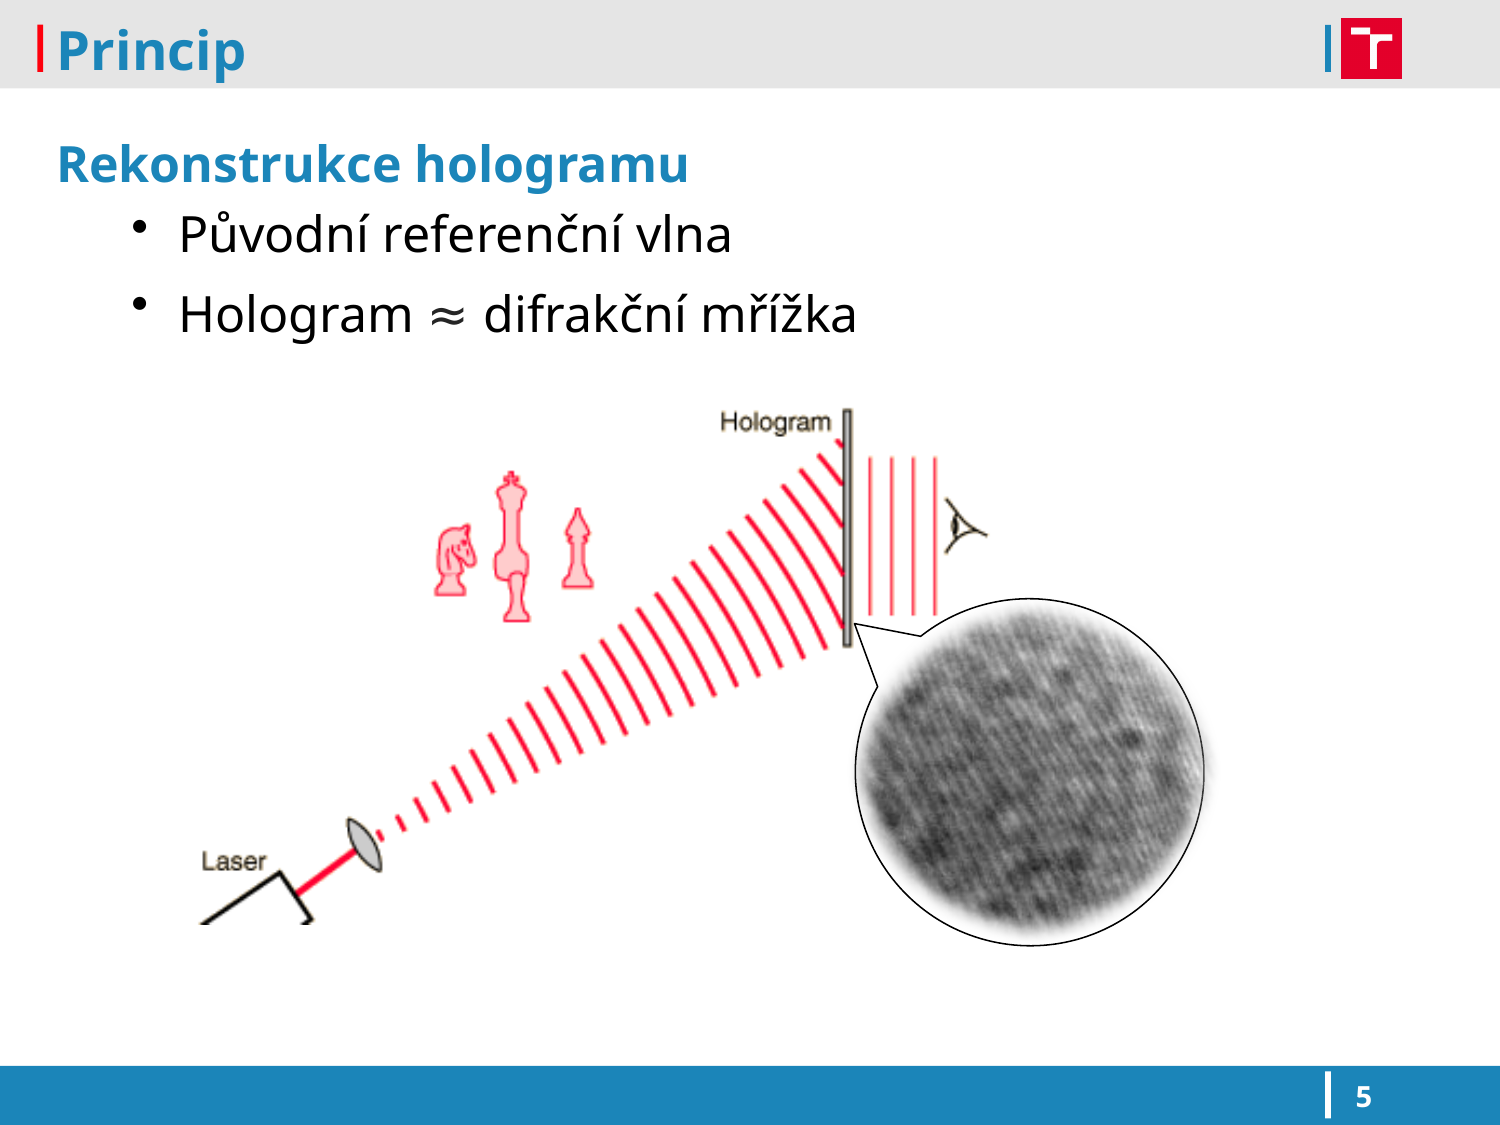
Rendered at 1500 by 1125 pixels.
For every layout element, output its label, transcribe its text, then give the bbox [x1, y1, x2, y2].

list Rekonstrukce hologramu Původní referenční vlna Hologram ≈ difrakční mřížka [40, 125, 1471, 1001]
picture [1341, 18, 1402, 79]
picture [170, 383, 1223, 946]
title Princip [41, 0, 1318, 109]
slide_number 5 [1340, 1070, 1477, 1125]
